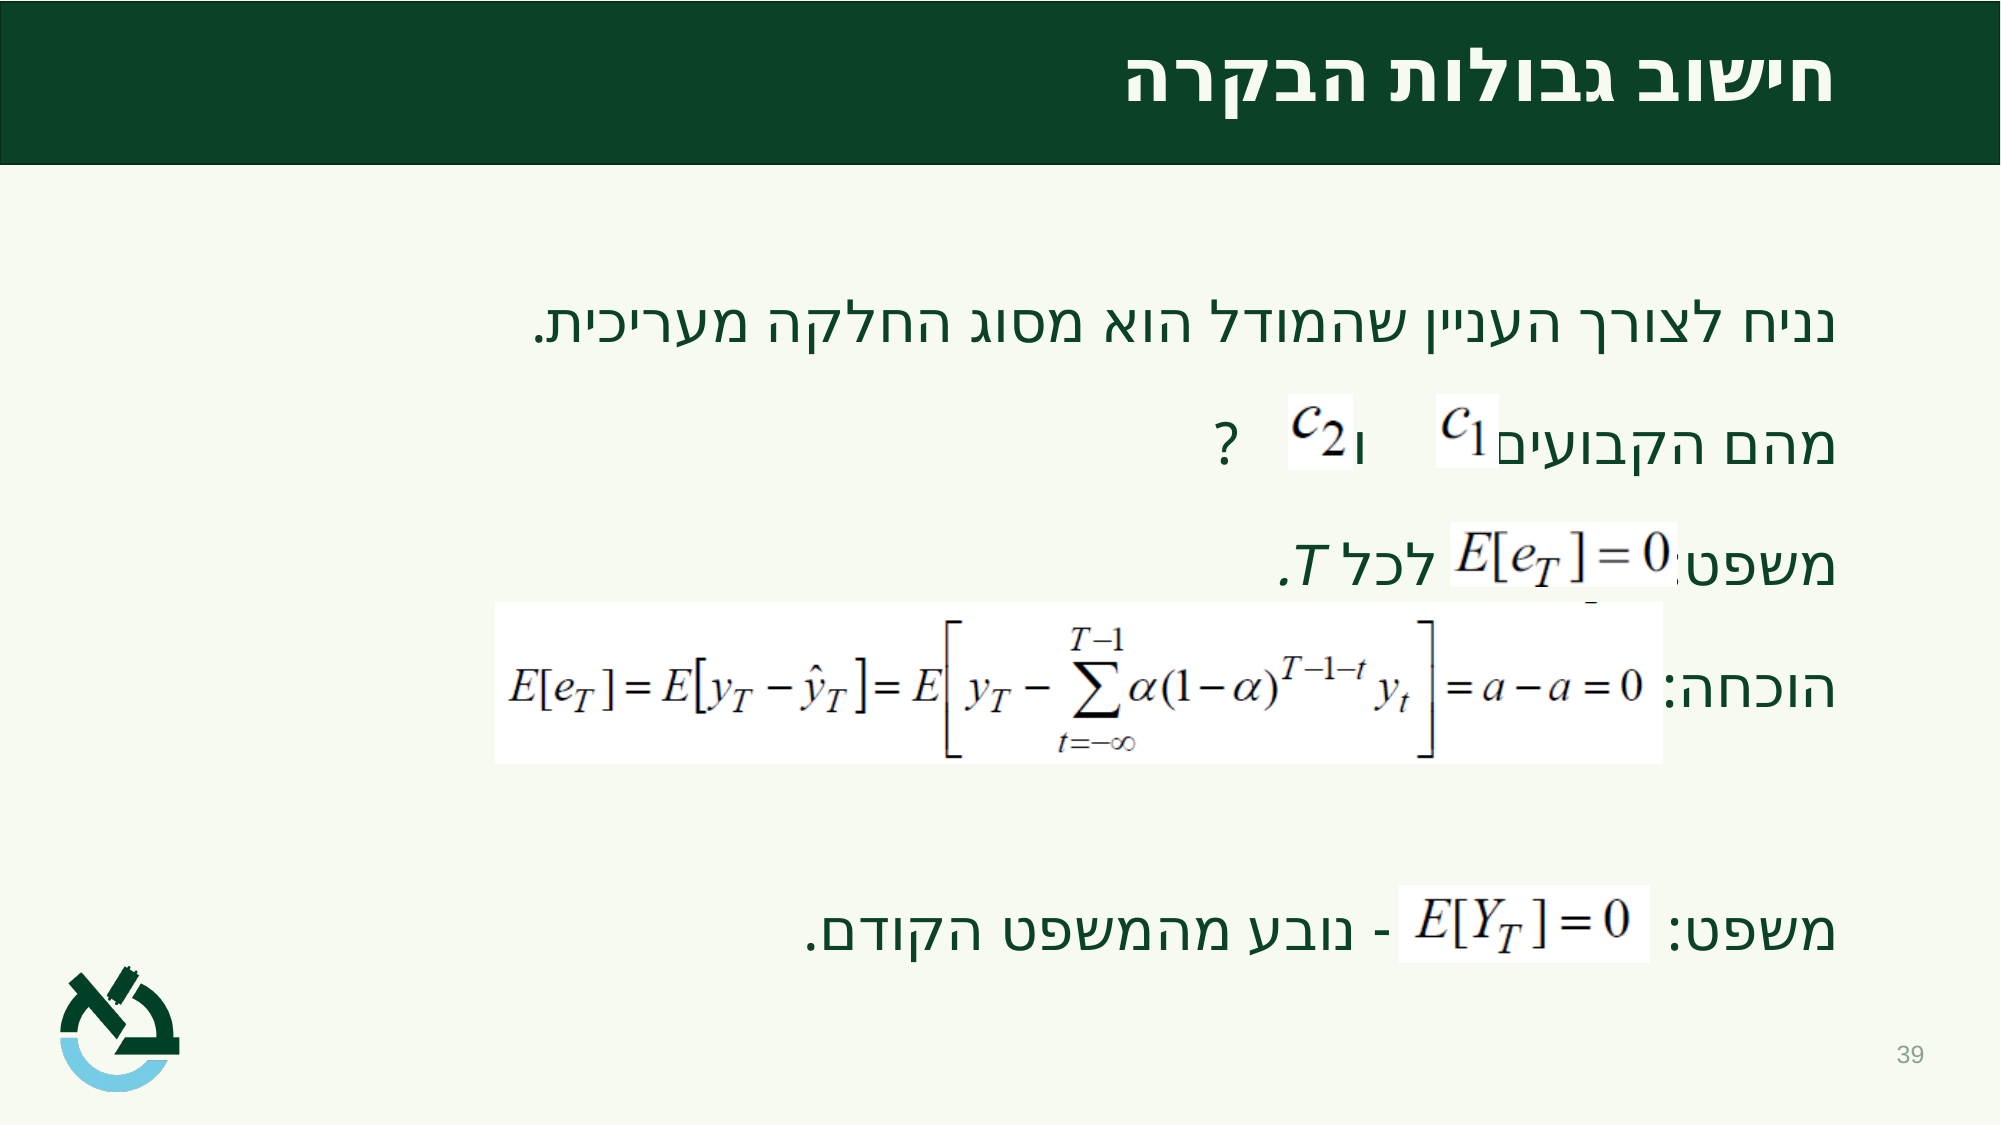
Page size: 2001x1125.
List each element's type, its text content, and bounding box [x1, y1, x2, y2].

subtitle נניח לצורך העניין שהמודל הוא מסוג החלקה מעריכית. מהם הקבועים ו- ? משפט: לכל T. הוכחה: משפט: - נובע מהמשפט הקודם. [427, 241, 1855, 887]
title חישוב גבולות הבקרה [645, 1, 1855, 165]
slide_number 39 [1861, 1023, 1940, 1084]
picture [495, 602, 1663, 764]
picture [1288, 394, 1353, 470]
picture [1398, 885, 1650, 963]
picture [1436, 394, 1499, 468]
picture [1451, 522, 1677, 587]
